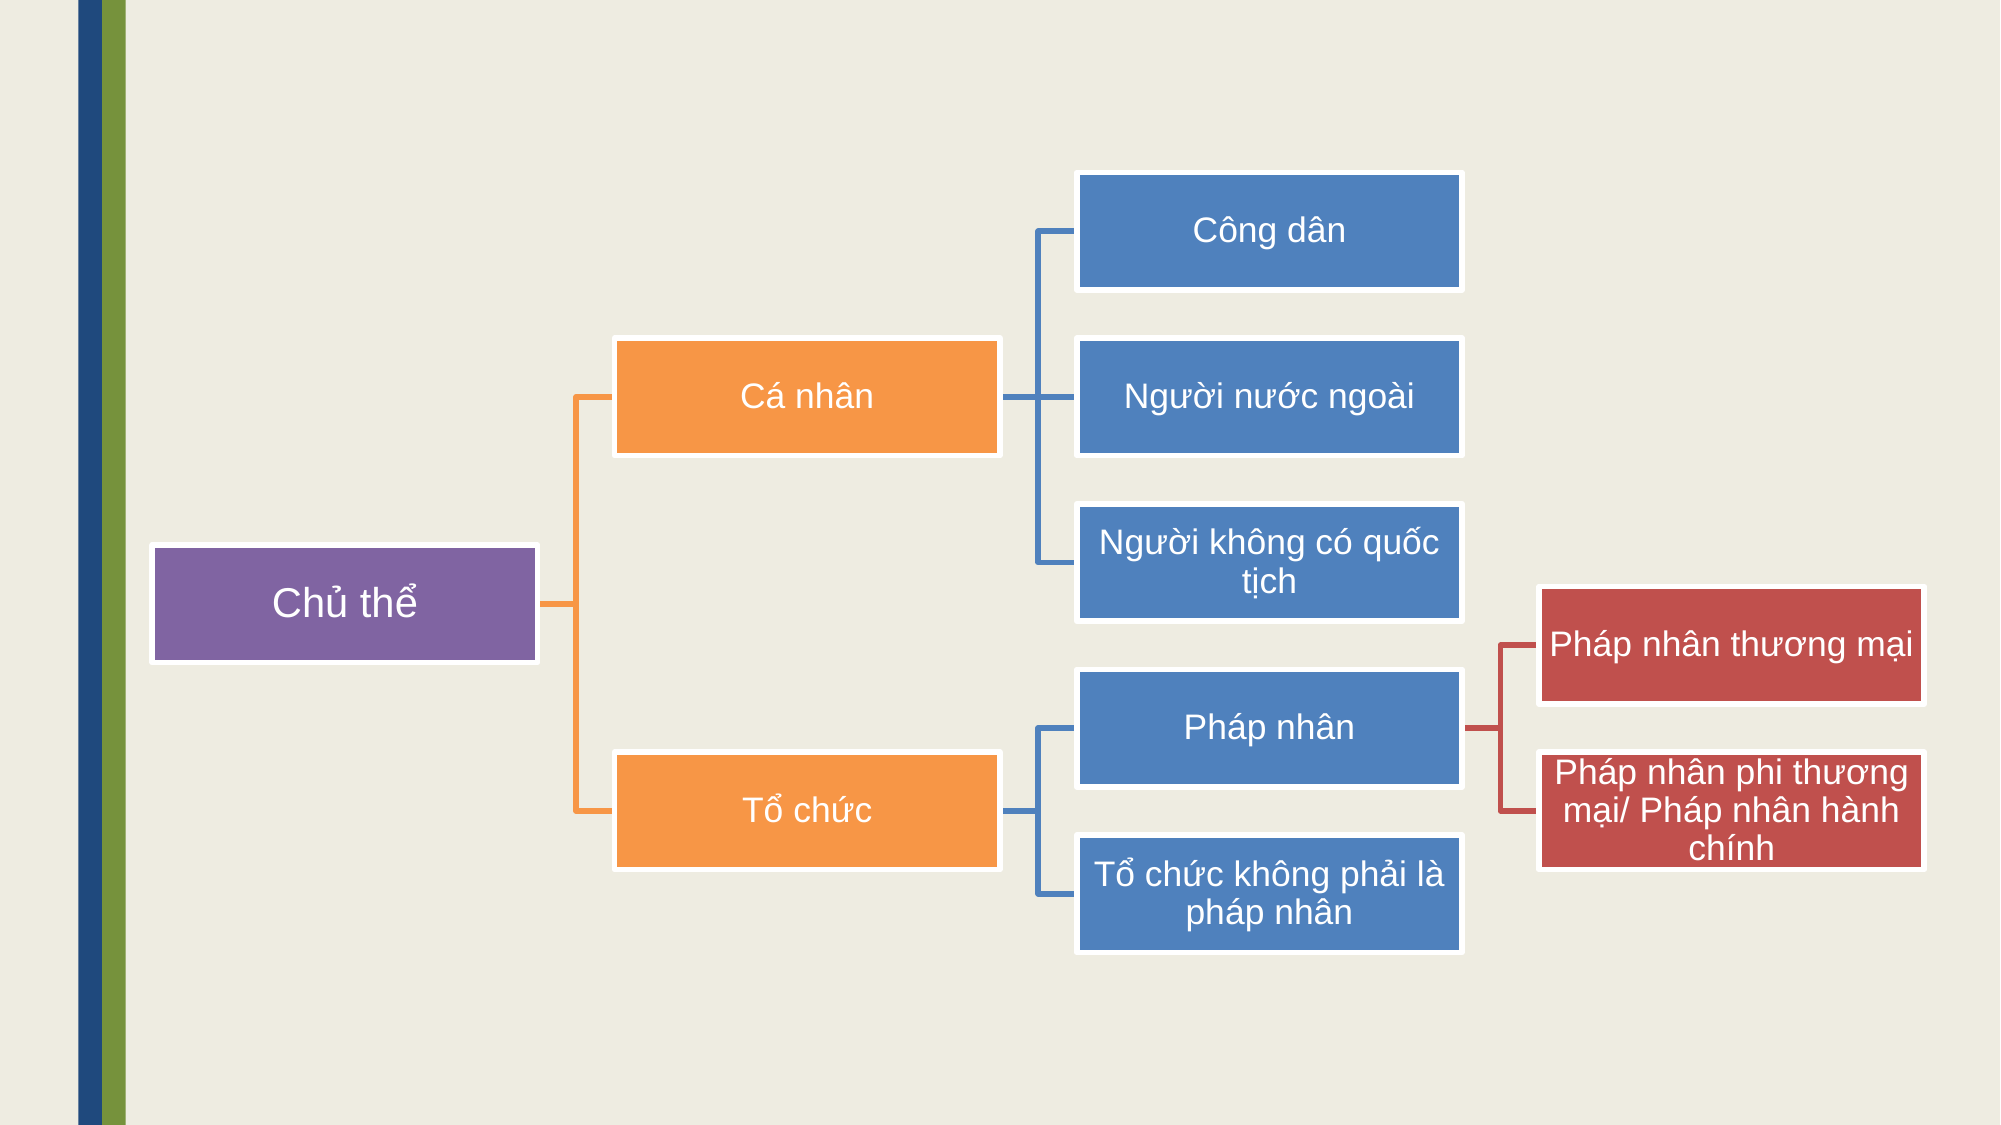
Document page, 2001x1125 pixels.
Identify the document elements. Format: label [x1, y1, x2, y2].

text_box [151, 117, 1925, 1007]
